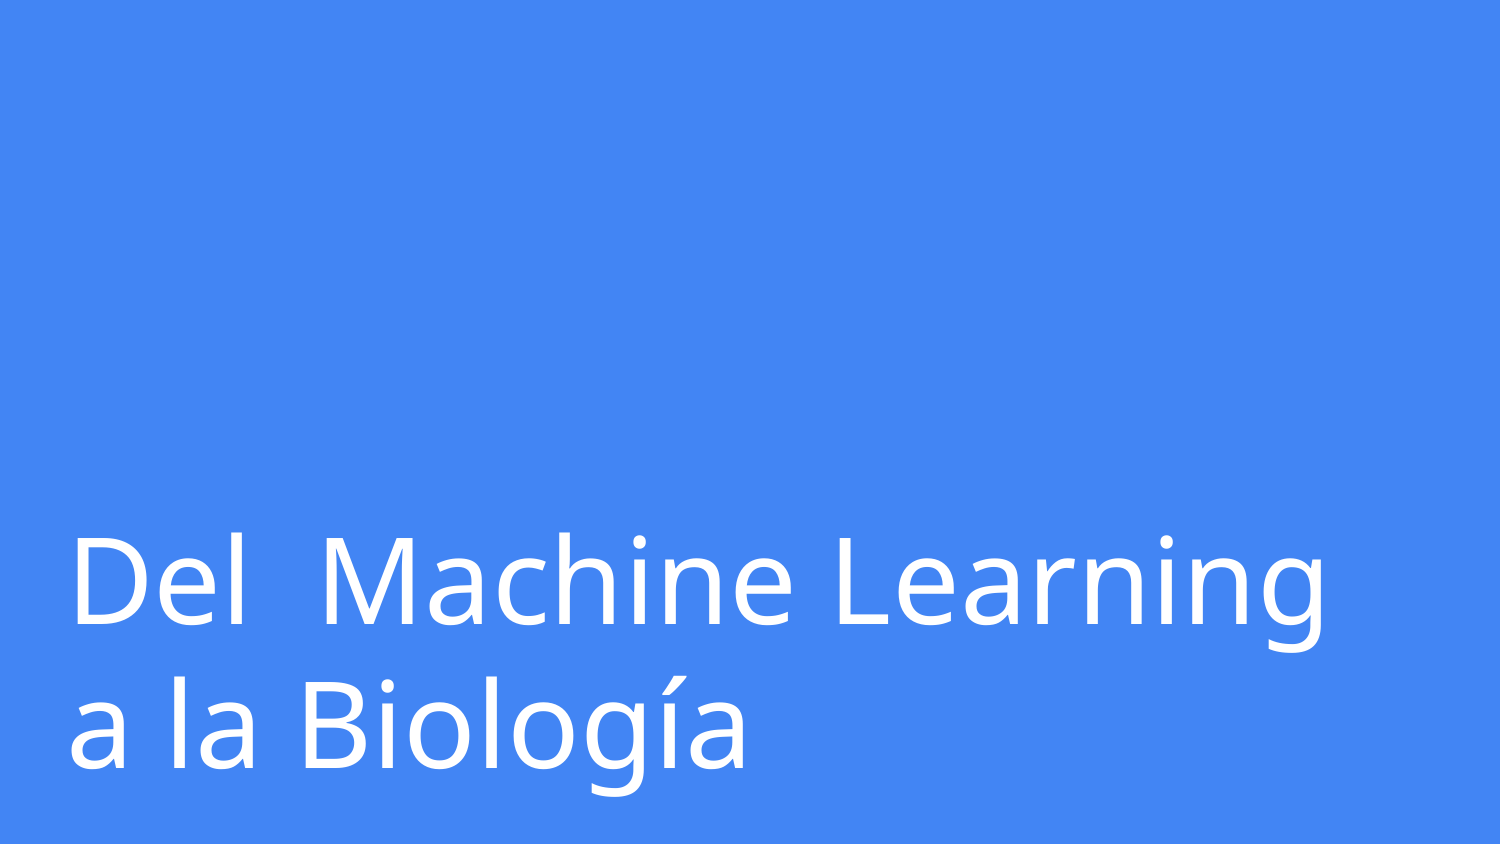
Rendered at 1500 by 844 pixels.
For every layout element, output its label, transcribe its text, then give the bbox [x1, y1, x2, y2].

title Del Machine Learning a la Biología [51, 406, 1383, 809]
